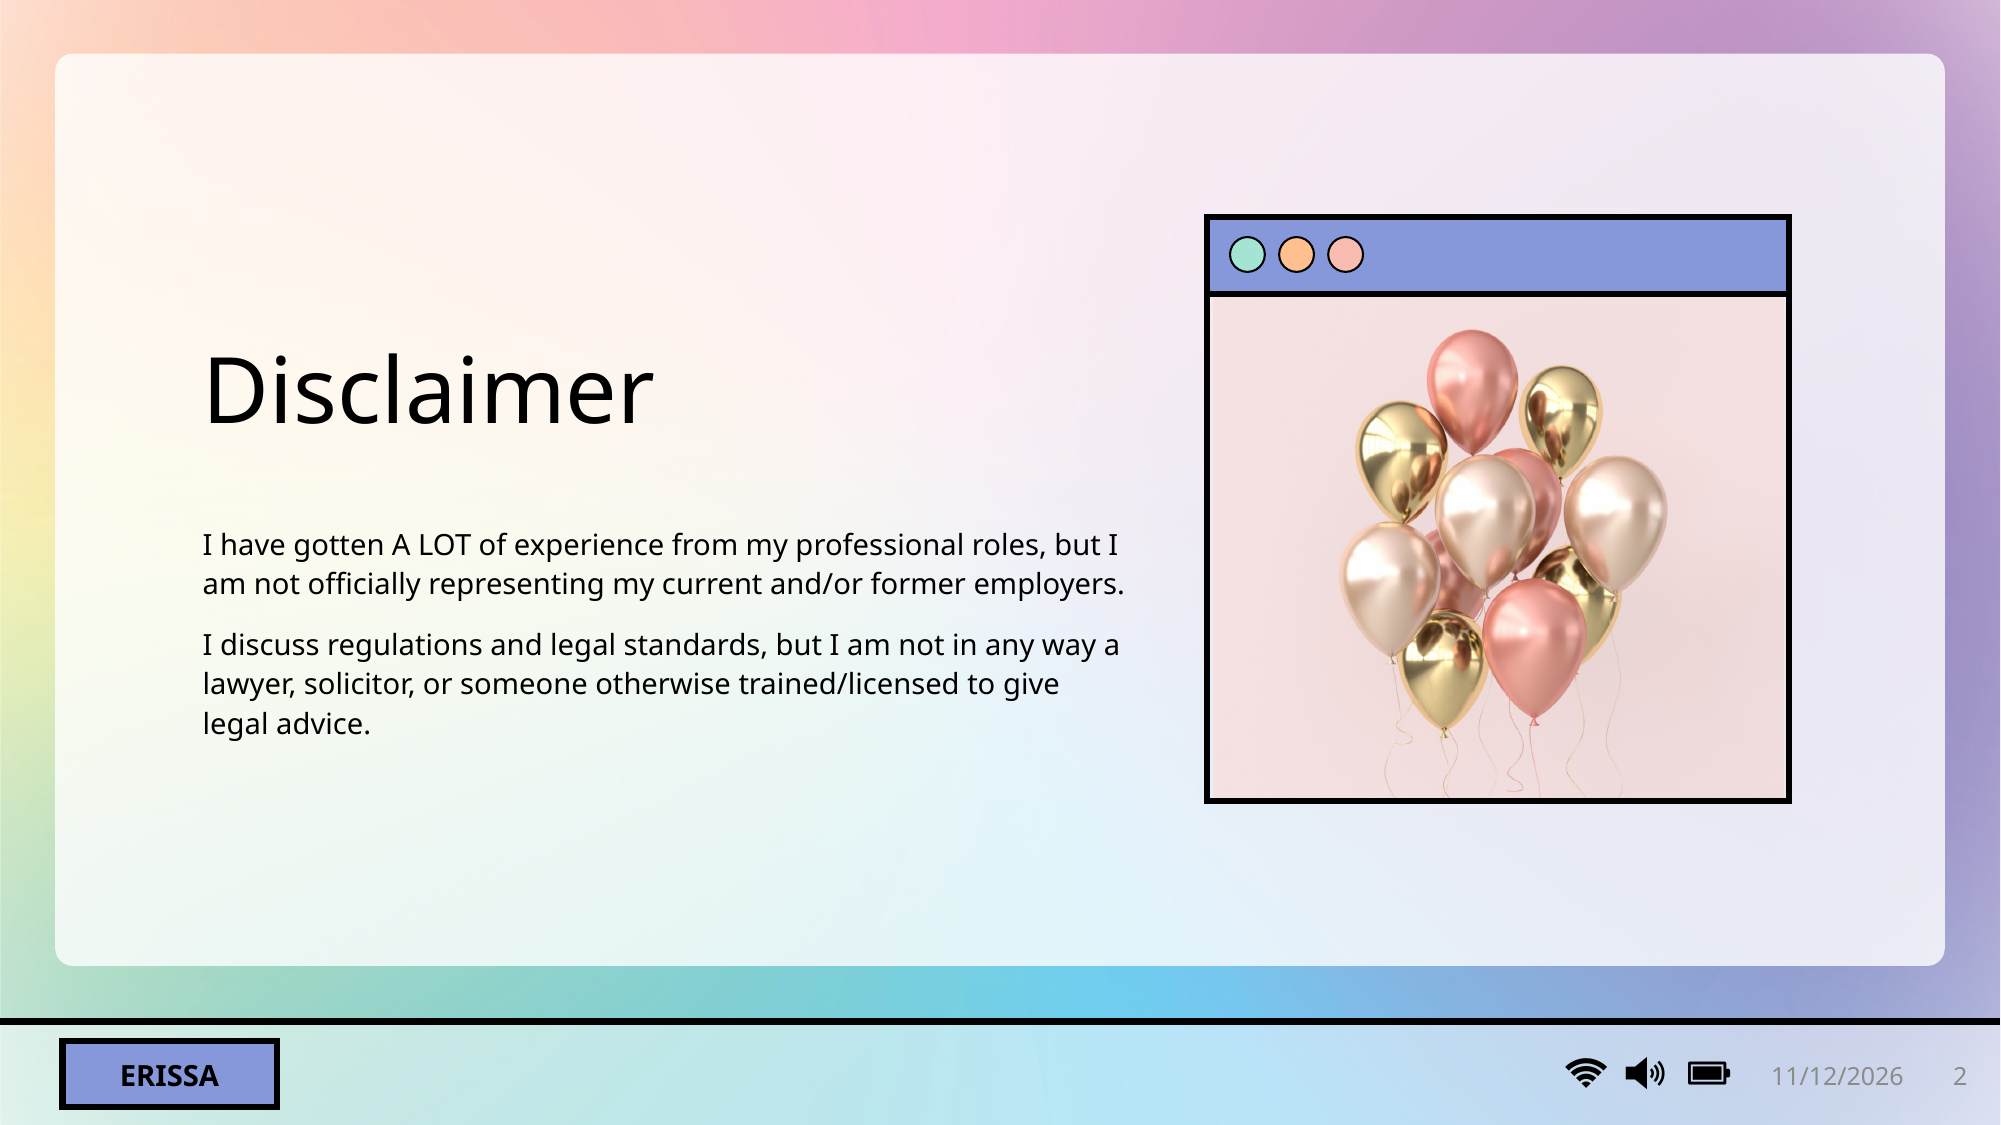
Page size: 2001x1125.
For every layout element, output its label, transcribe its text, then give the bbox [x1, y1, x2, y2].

list I have gotten A LOT of experience from my professional roles, but I am not officially representing my current and/or former employers. I discuss regulations and legal standards, but I am not in any way a lawyer, solicitor, or someone otherwise trained/licensed to give legal advice. [187, 514, 1143, 798]
picture [1686, 1050, 1731, 1096]
title Disclaimer [187, 216, 1143, 452]
list Erissa [59, 1038, 280, 1110]
slide_number 2 [1918, 1021, 2000, 1125]
picture [0, 0, 2001, 1125]
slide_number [1731, 1021, 1918, 1125]
picture [1563, 1050, 1609, 1096]
picture [1624, 1050, 1670, 1096]
